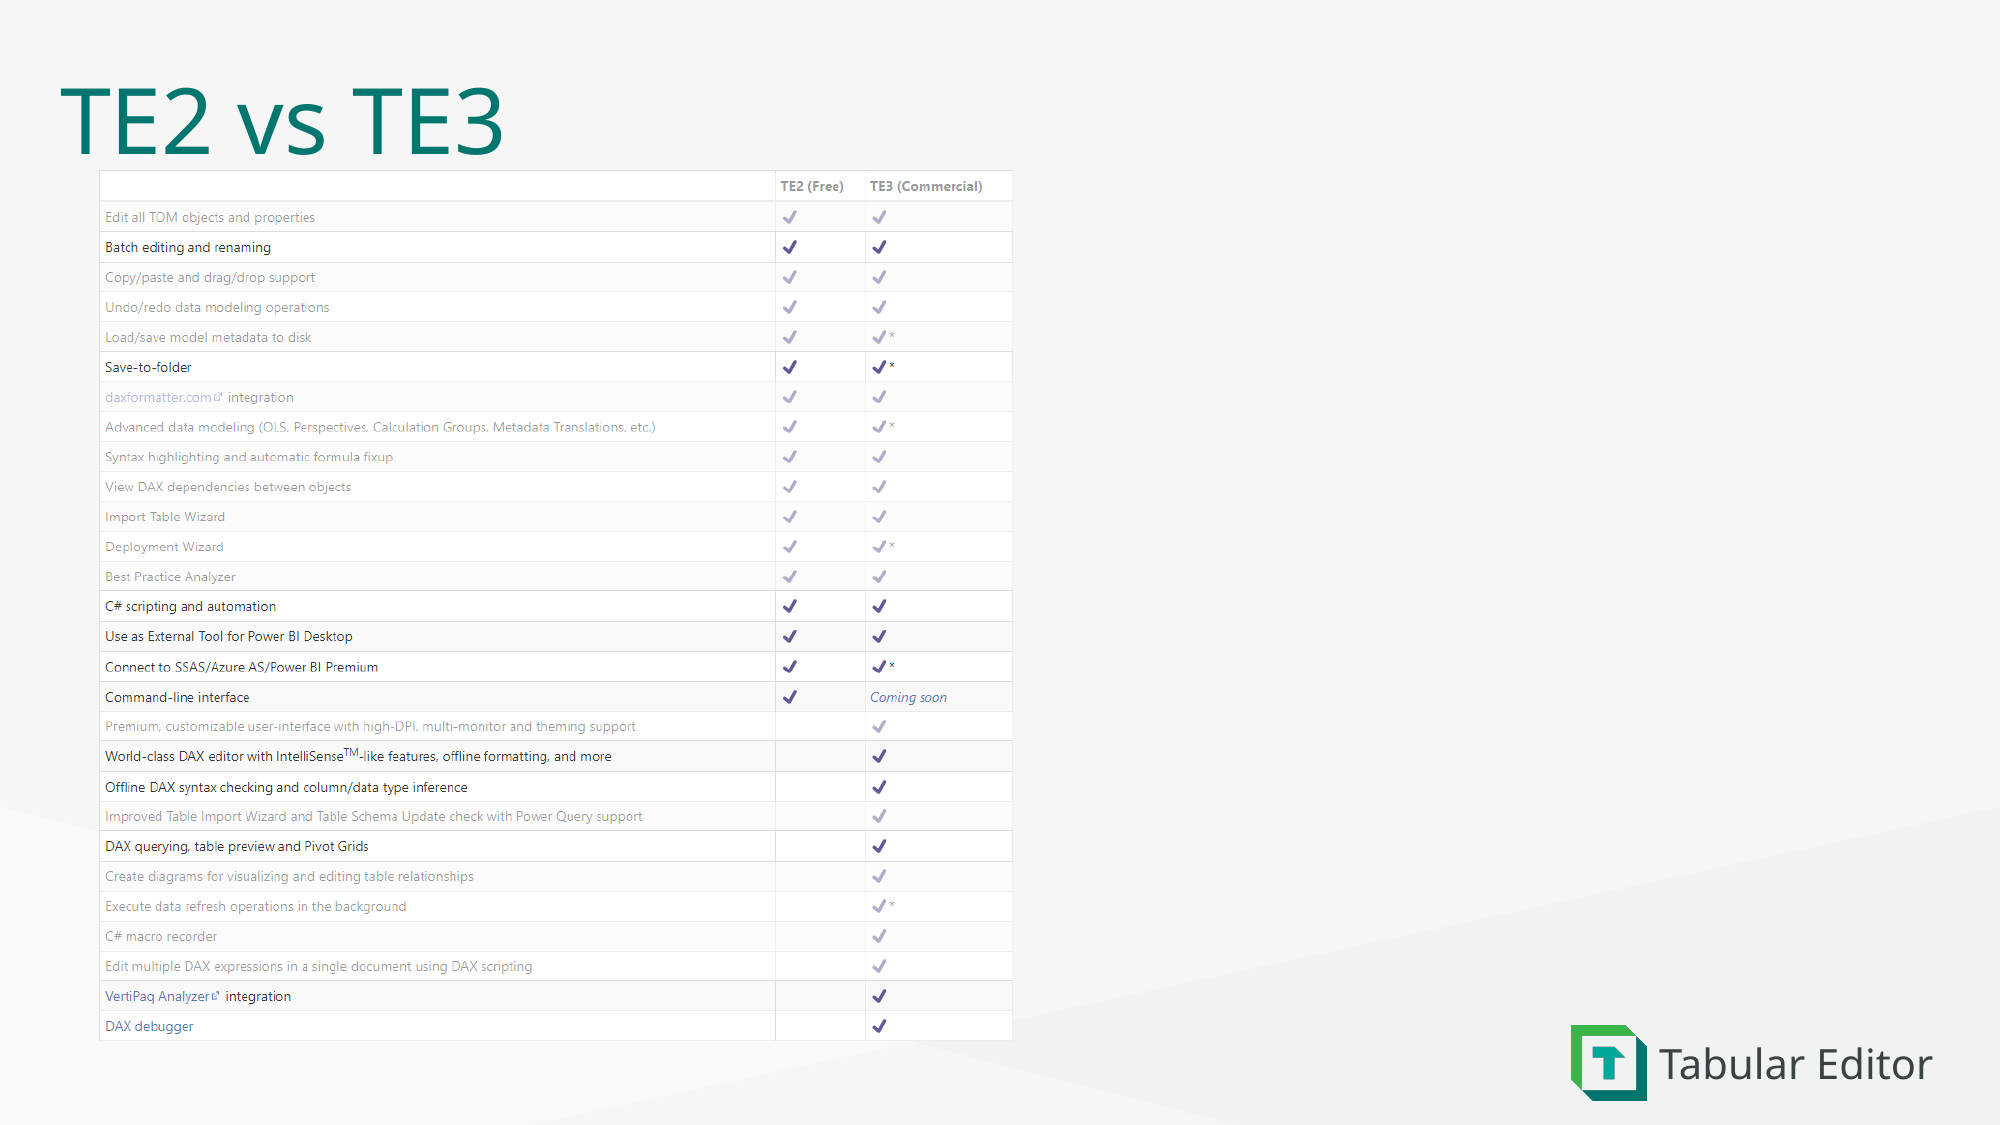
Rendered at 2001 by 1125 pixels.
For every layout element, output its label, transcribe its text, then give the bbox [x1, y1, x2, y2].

title TE2 vs TE3 [0, 0, 2000, 171]
picture [1571, 1025, 1647, 1101]
picture [99, 170, 1013, 1042]
